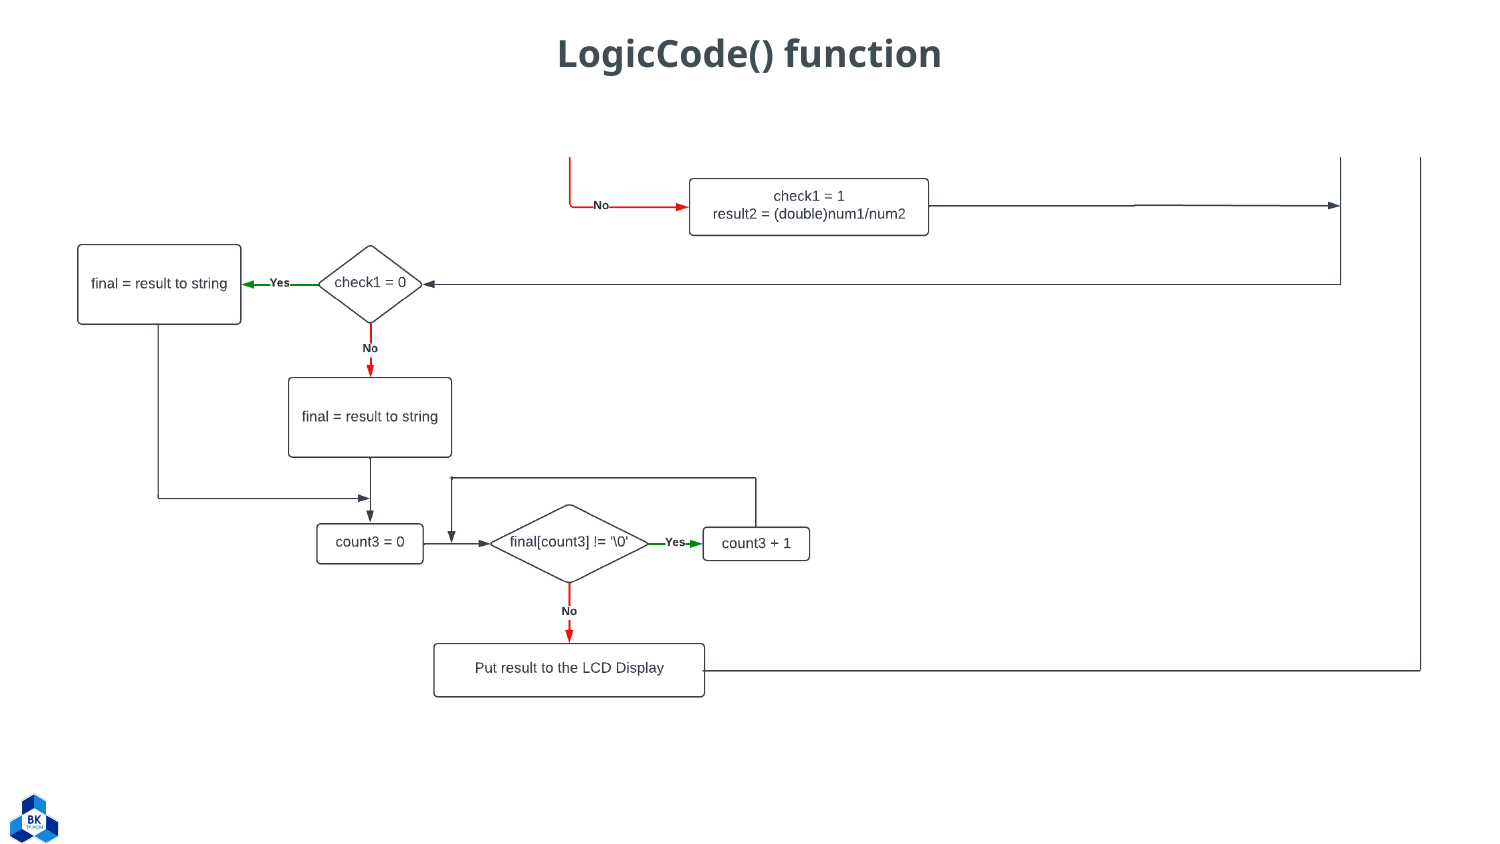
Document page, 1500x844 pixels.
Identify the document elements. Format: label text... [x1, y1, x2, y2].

picture [9, 793, 59, 844]
title LogicCode() function [278, 14, 1221, 93]
picture [51, 157, 1449, 723]
